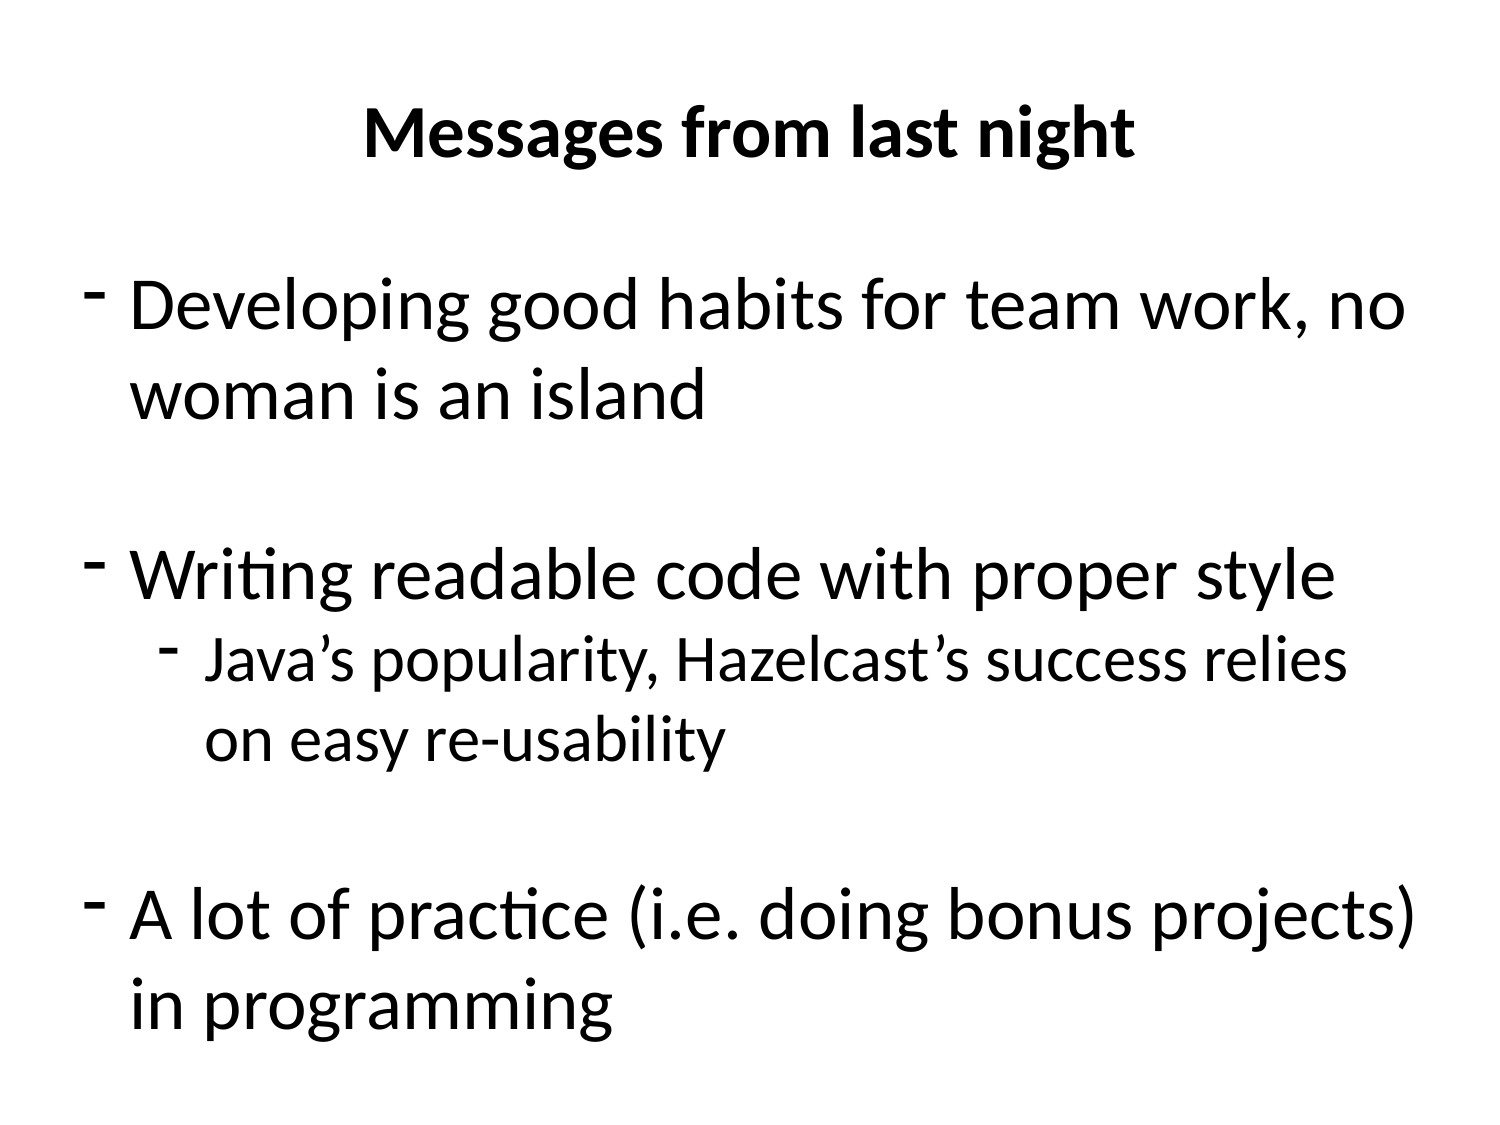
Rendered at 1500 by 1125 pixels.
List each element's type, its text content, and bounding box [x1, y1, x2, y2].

text_box Developing good habits for team work, no woman is an island Writing readable code with proper style Java’s popularity, Hazelcast’s success relies on easy re-usability A lot of practice (i.e. doing bonus projects) in programming [67, 247, 1445, 1053]
text_box Messages from last night [172, 74, 1328, 180]
